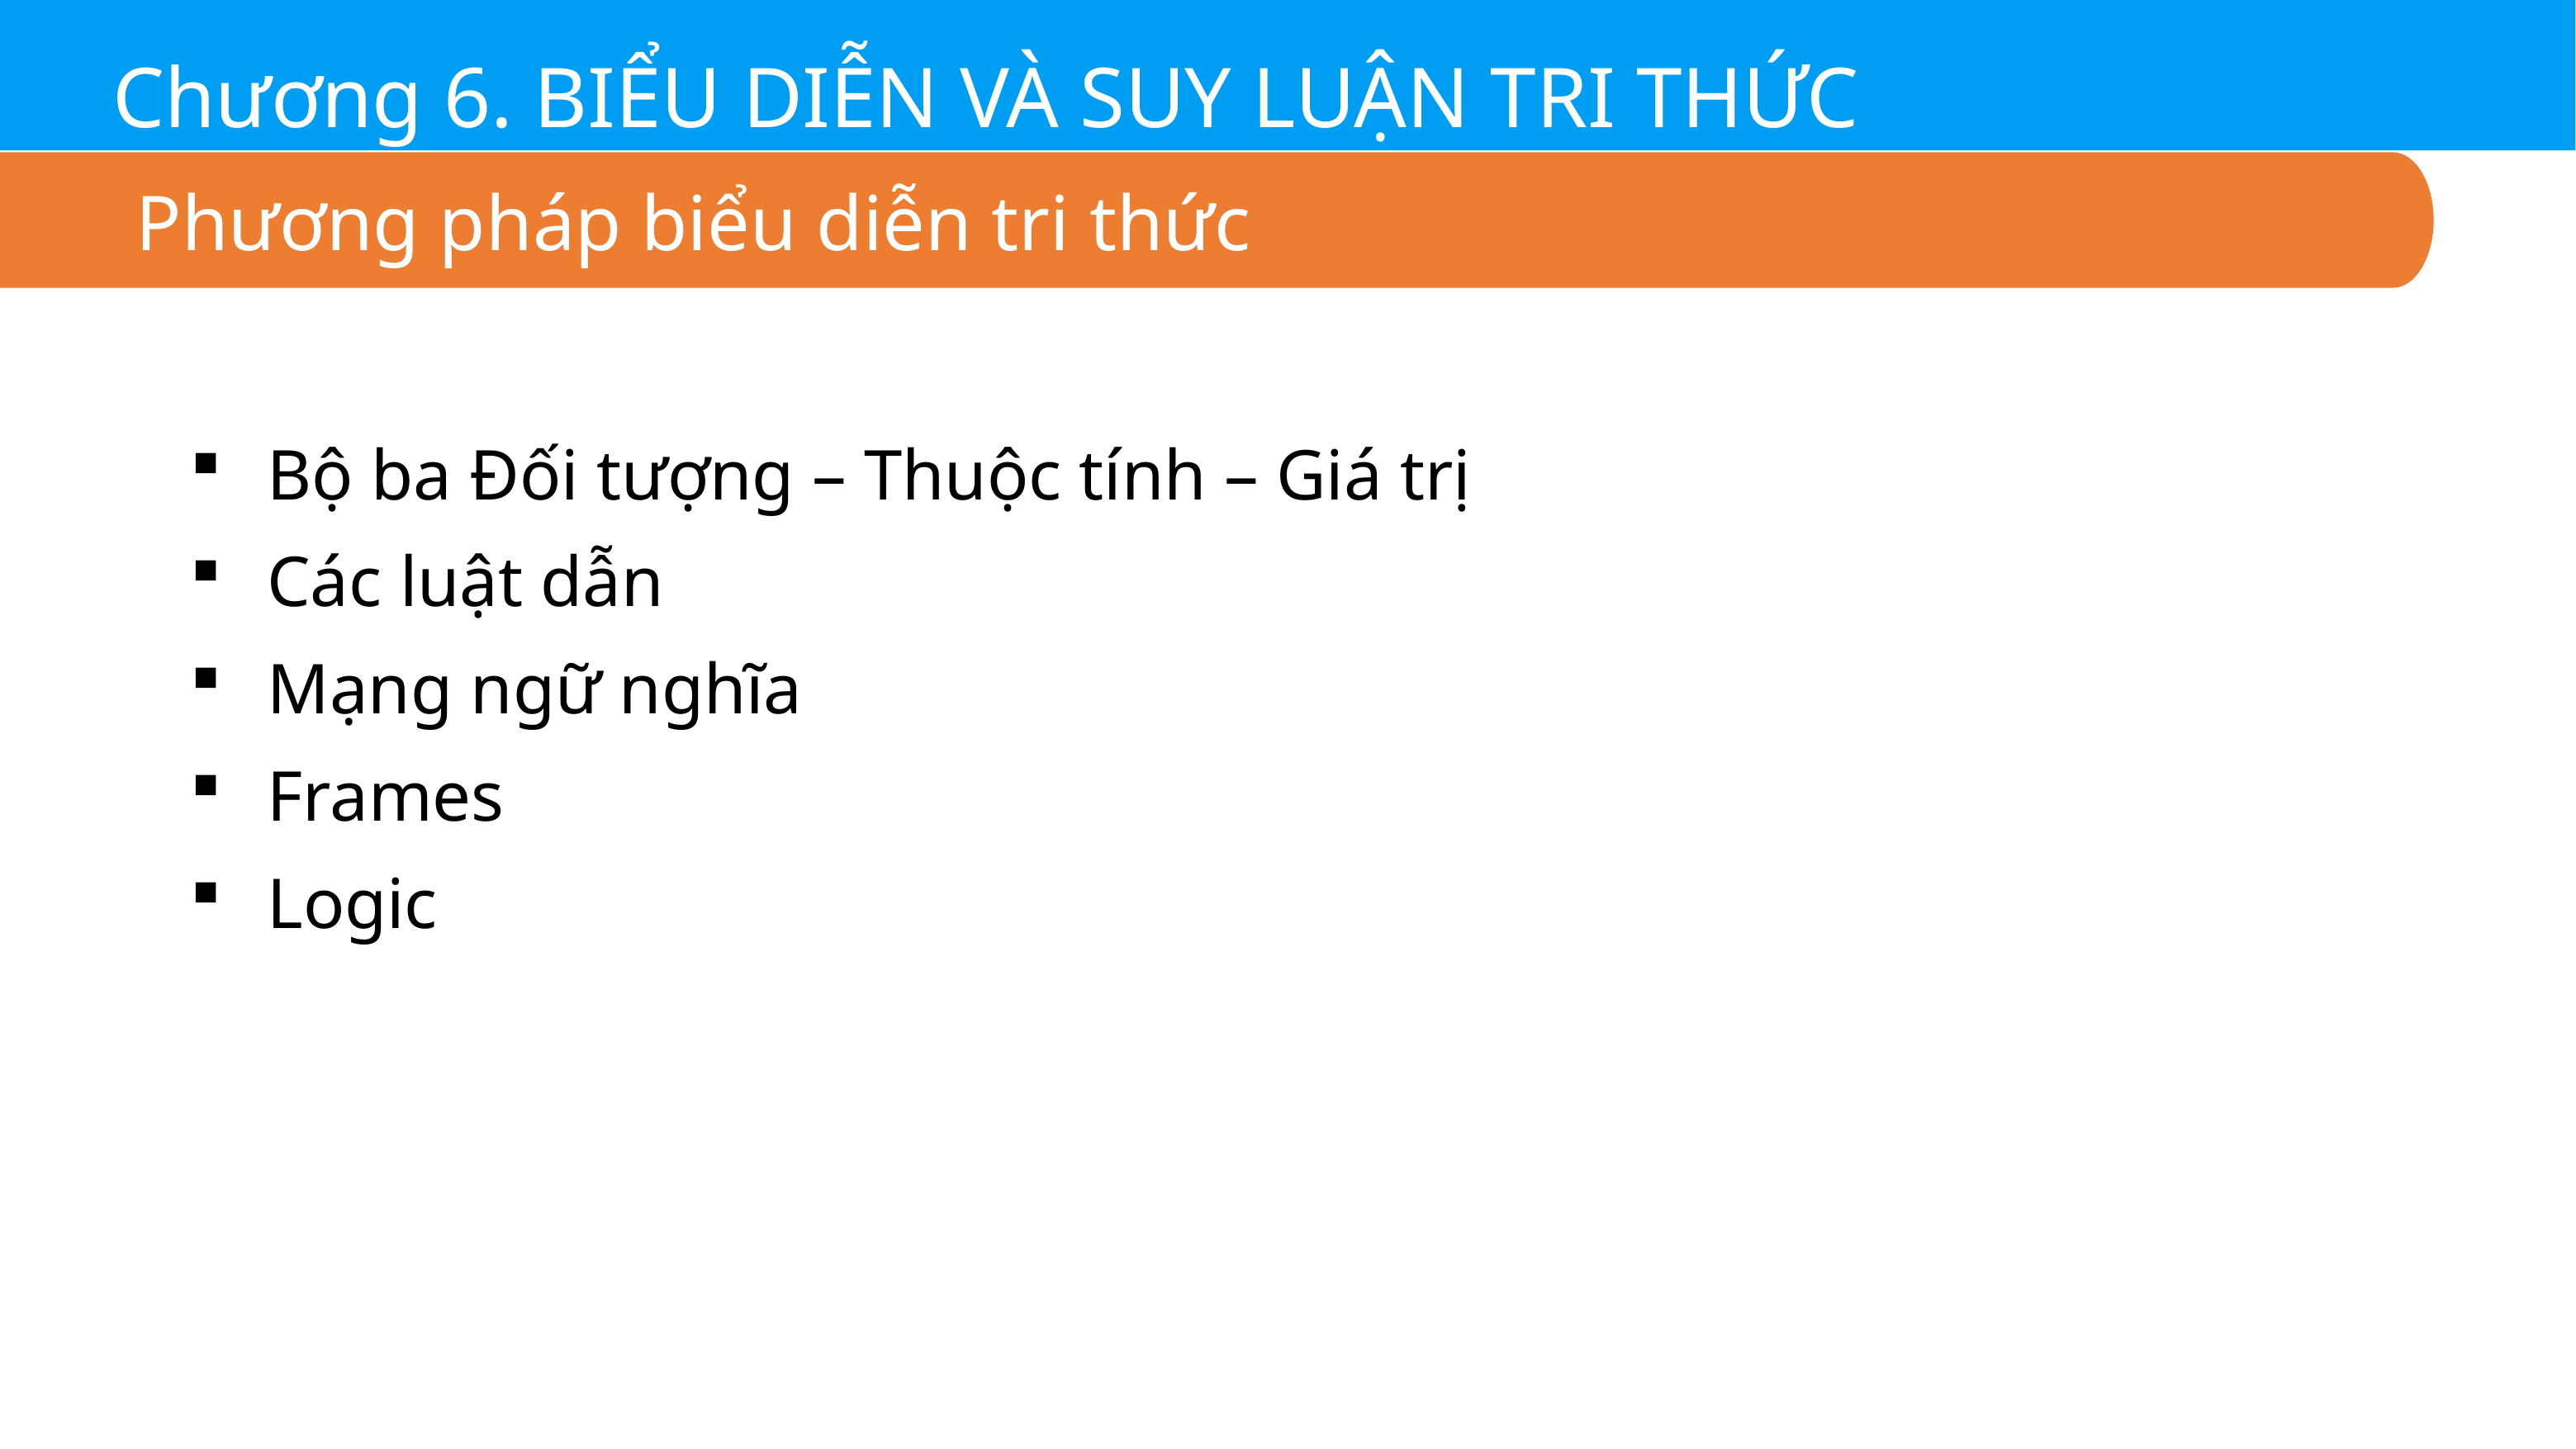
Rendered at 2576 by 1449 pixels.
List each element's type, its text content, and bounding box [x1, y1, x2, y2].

text_box Phương pháp biểu diễn tri thức [0, 150, 2436, 290]
text_box Chương 6. BIỂU DIỄN VÀ SUY LUẬN TRI THỨC [111, 43, 2434, 144]
text_box [0, 0, 2576, 151]
text_box Bộ ba Đối tượng – Thuộc tính – Giá trị Các luật dẫn Mạng ngữ nghĩa Frames Logic [126, 404, 2418, 943]
